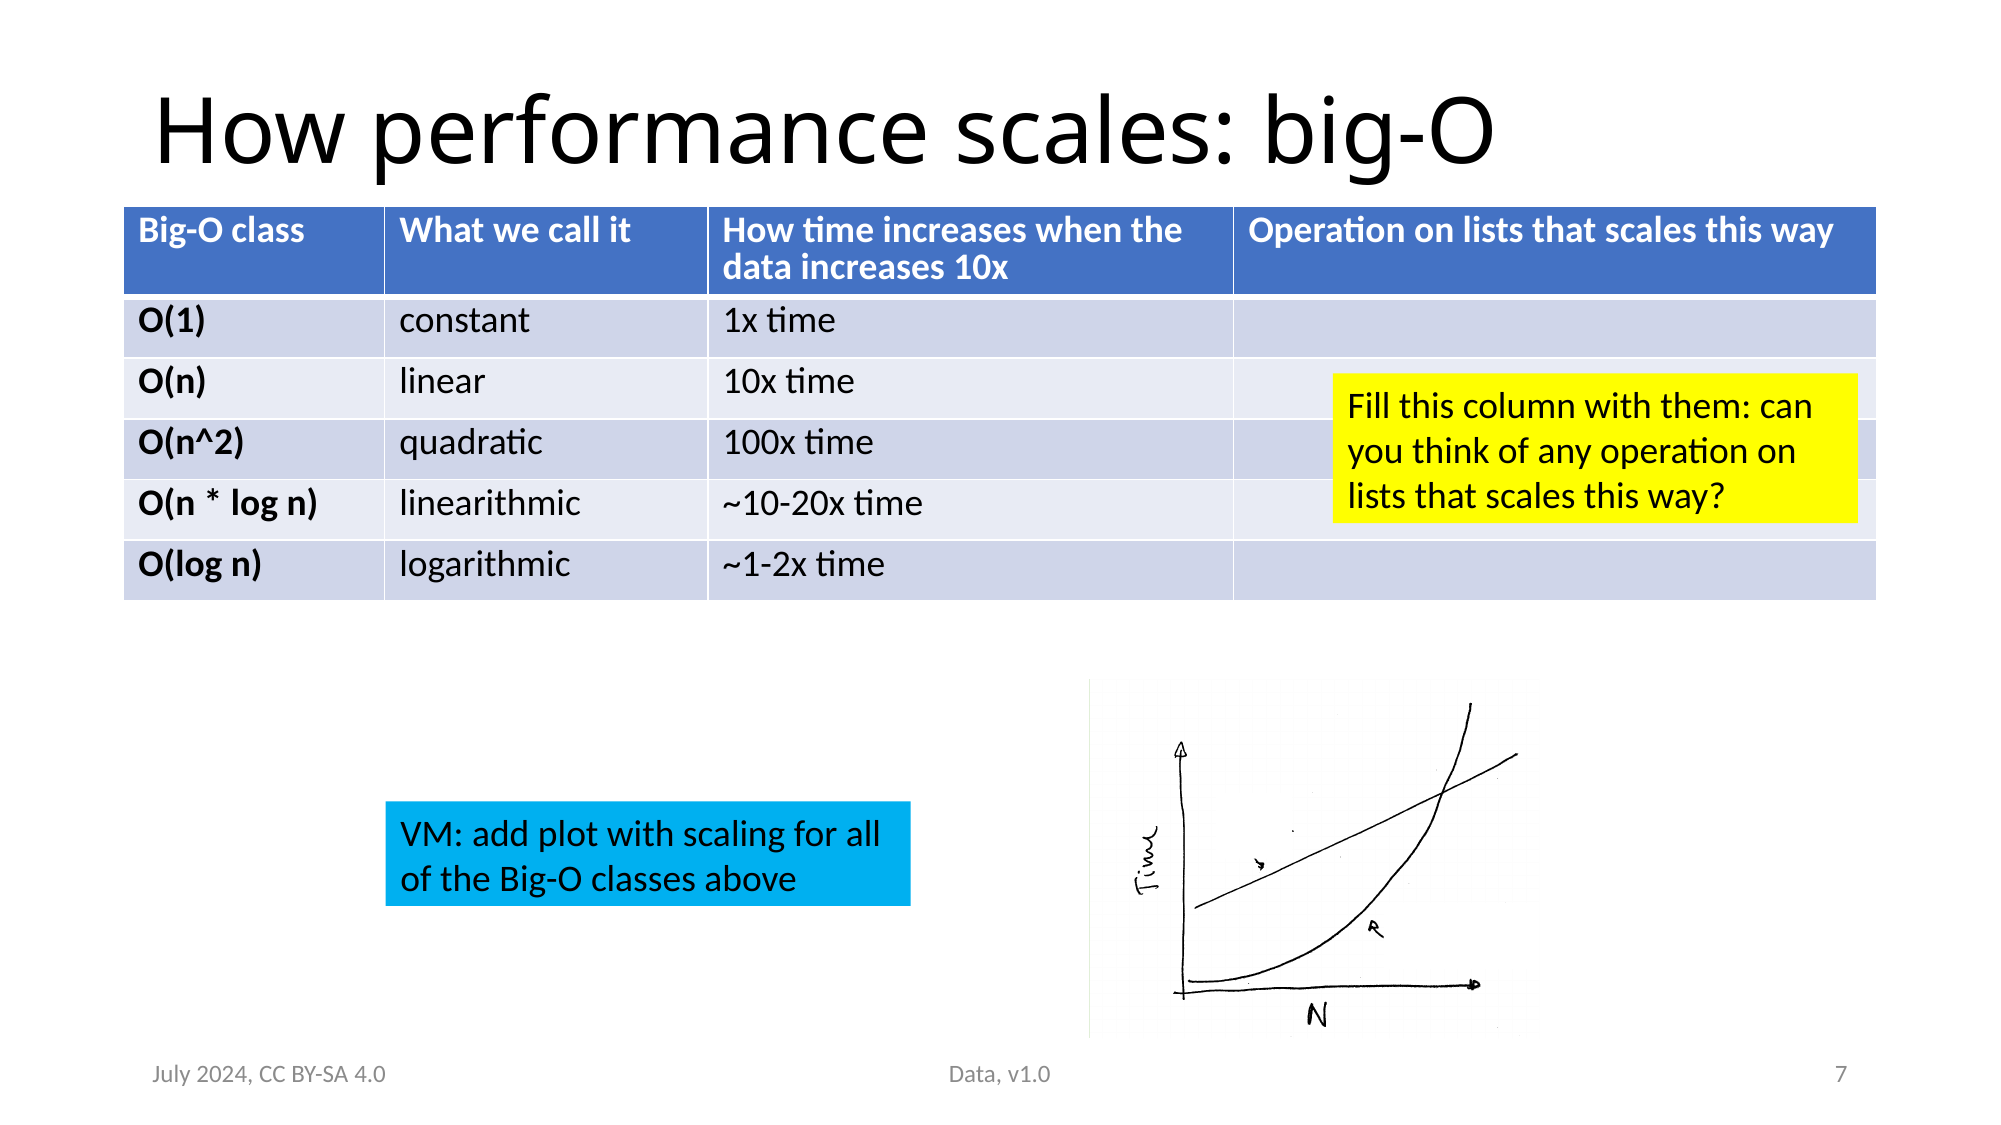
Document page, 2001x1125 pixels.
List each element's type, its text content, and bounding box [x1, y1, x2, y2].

slide_number 7 [1412, 1042, 1863, 1103]
table_cell O(n * log n) [124, 480, 384, 539]
table_cell linearithmic [385, 480, 707, 539]
table_cell [1234, 480, 1876, 539]
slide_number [137, 1042, 588, 1103]
table_cell [1234, 300, 1876, 357]
table_header Big-O class [124, 207, 384, 294]
table_cell O(1) [124, 300, 384, 357]
table_cell 100x time [709, 420, 1233, 479]
table_cell [1858, 420, 1876, 479]
table_cell ~10-20x time [709, 480, 1233, 539]
table_cell O(log n) [124, 541, 384, 600]
table_cell quadratic [385, 420, 707, 479]
table_cell ~1-2x time [709, 541, 1233, 600]
table_cell [1234, 541, 1876, 600]
title How performance scales: big-O [137, 59, 1863, 206]
table_cell O(n) [124, 359, 384, 418]
text_box VM: add plot with scaling for all of the Big-O classes above [385, 801, 911, 906]
table_cell 1x time [709, 300, 1233, 357]
footer Data, v1.0 [662, 1042, 1338, 1103]
table_header What we call it [385, 207, 707, 294]
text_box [1089, 679, 1540, 1039]
text_box Fill this column with them: can you think of any operation on lists that scales this way? [1332, 373, 1858, 524]
table_cell linear [385, 359, 707, 418]
table_cell O(n^2) [124, 420, 384, 479]
table_header How time increases when the data increases 10x [709, 207, 1233, 294]
table_cell constant [385, 300, 707, 357]
table_header Operation on lists that scales this way [1234, 207, 1876, 294]
table_cell [1234, 359, 1876, 418]
table_cell [1234, 420, 1332, 479]
table_cell logarithmic [385, 541, 707, 600]
table_cell 10x time [709, 359, 1233, 418]
